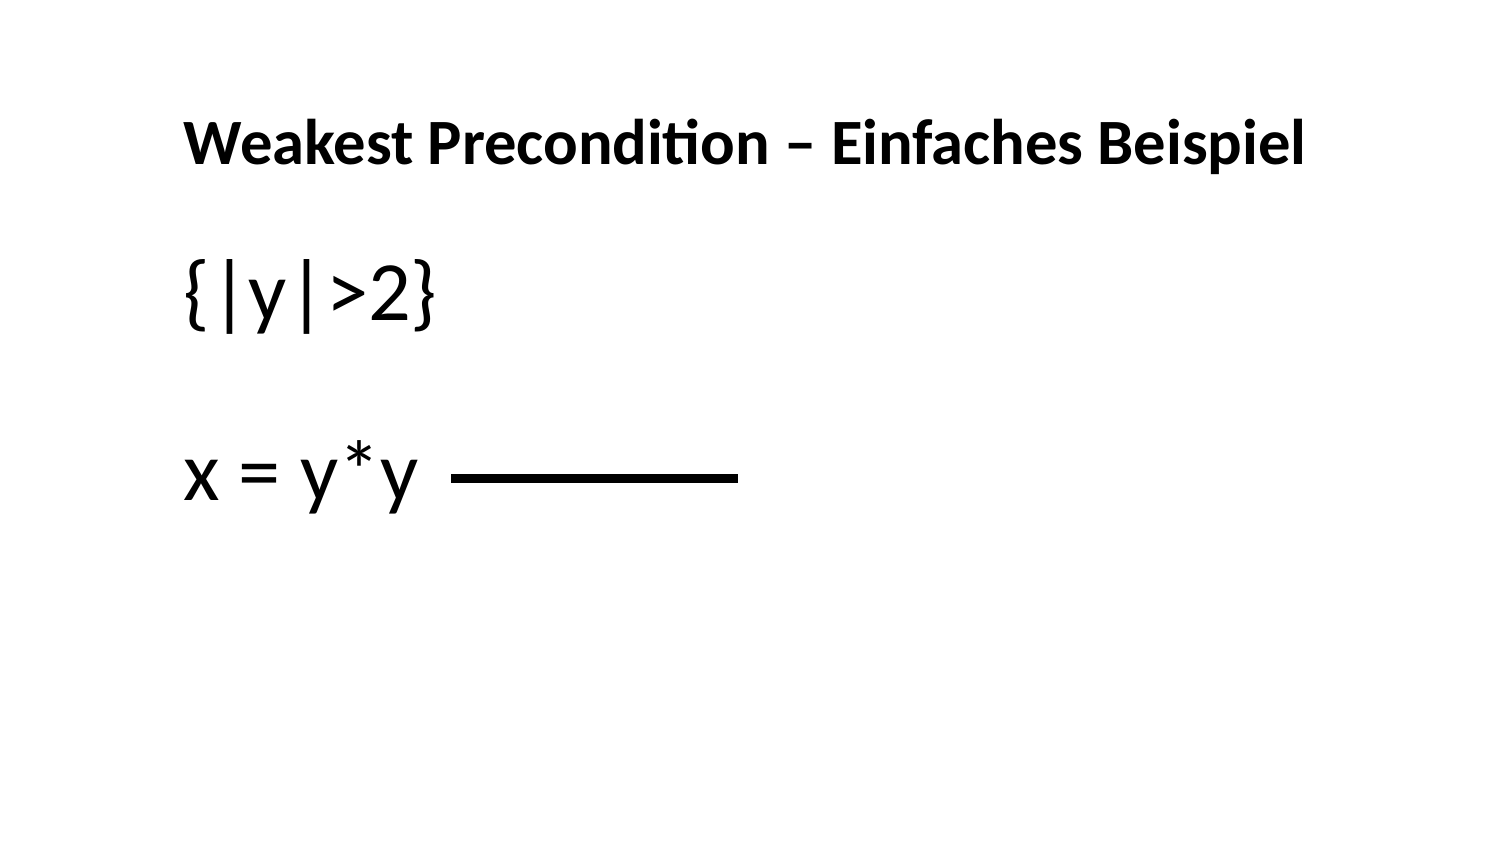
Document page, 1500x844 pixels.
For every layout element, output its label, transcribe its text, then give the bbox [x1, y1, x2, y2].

title Weakest Precondition – Einfaches Beispiel [168, 84, 1351, 194]
text_box {|y|>2} [168, 228, 492, 345]
text_box x = y*y [168, 206, 680, 627]
